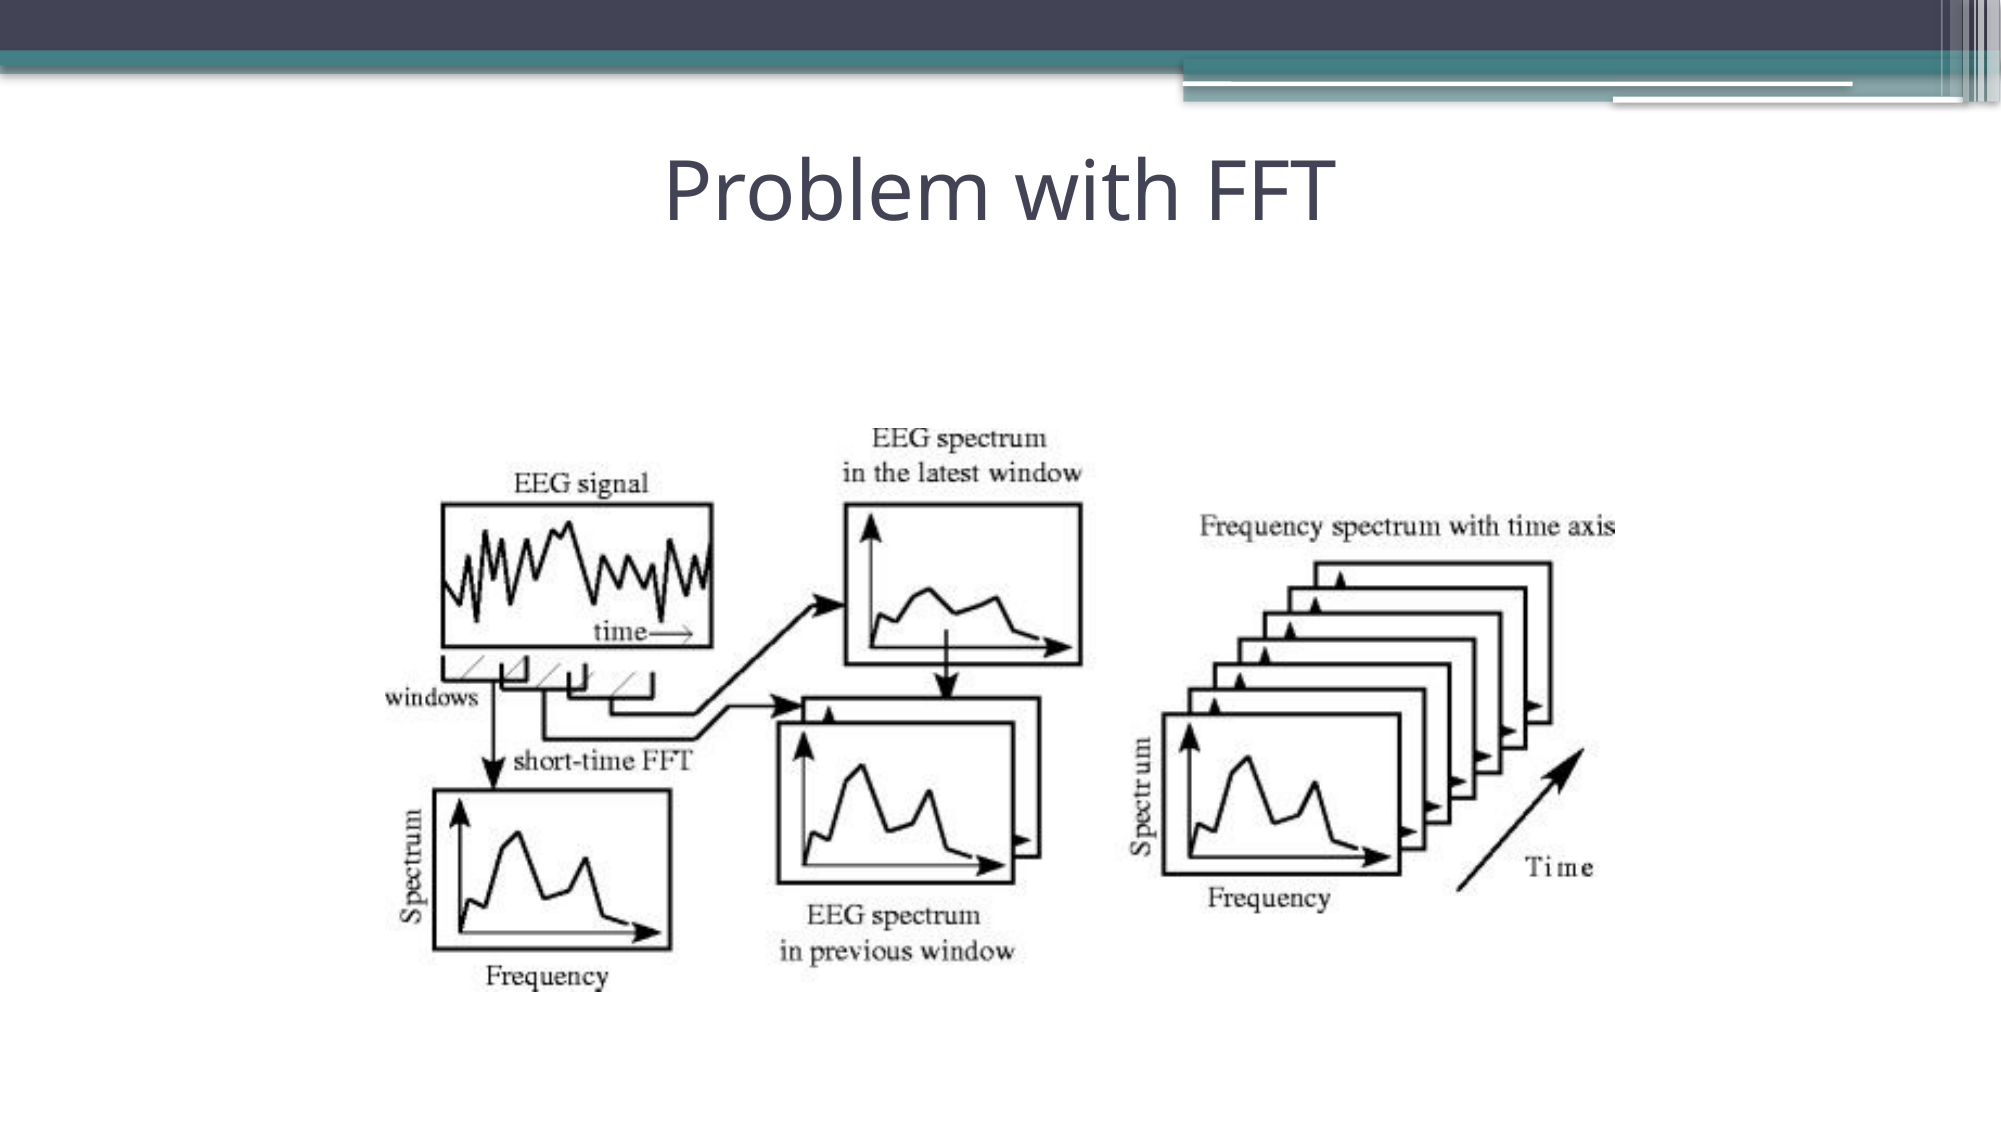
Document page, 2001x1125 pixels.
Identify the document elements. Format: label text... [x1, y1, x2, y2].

title Problem with FFT [99, 99, 1900, 275]
picture [385, 428, 1615, 992]
